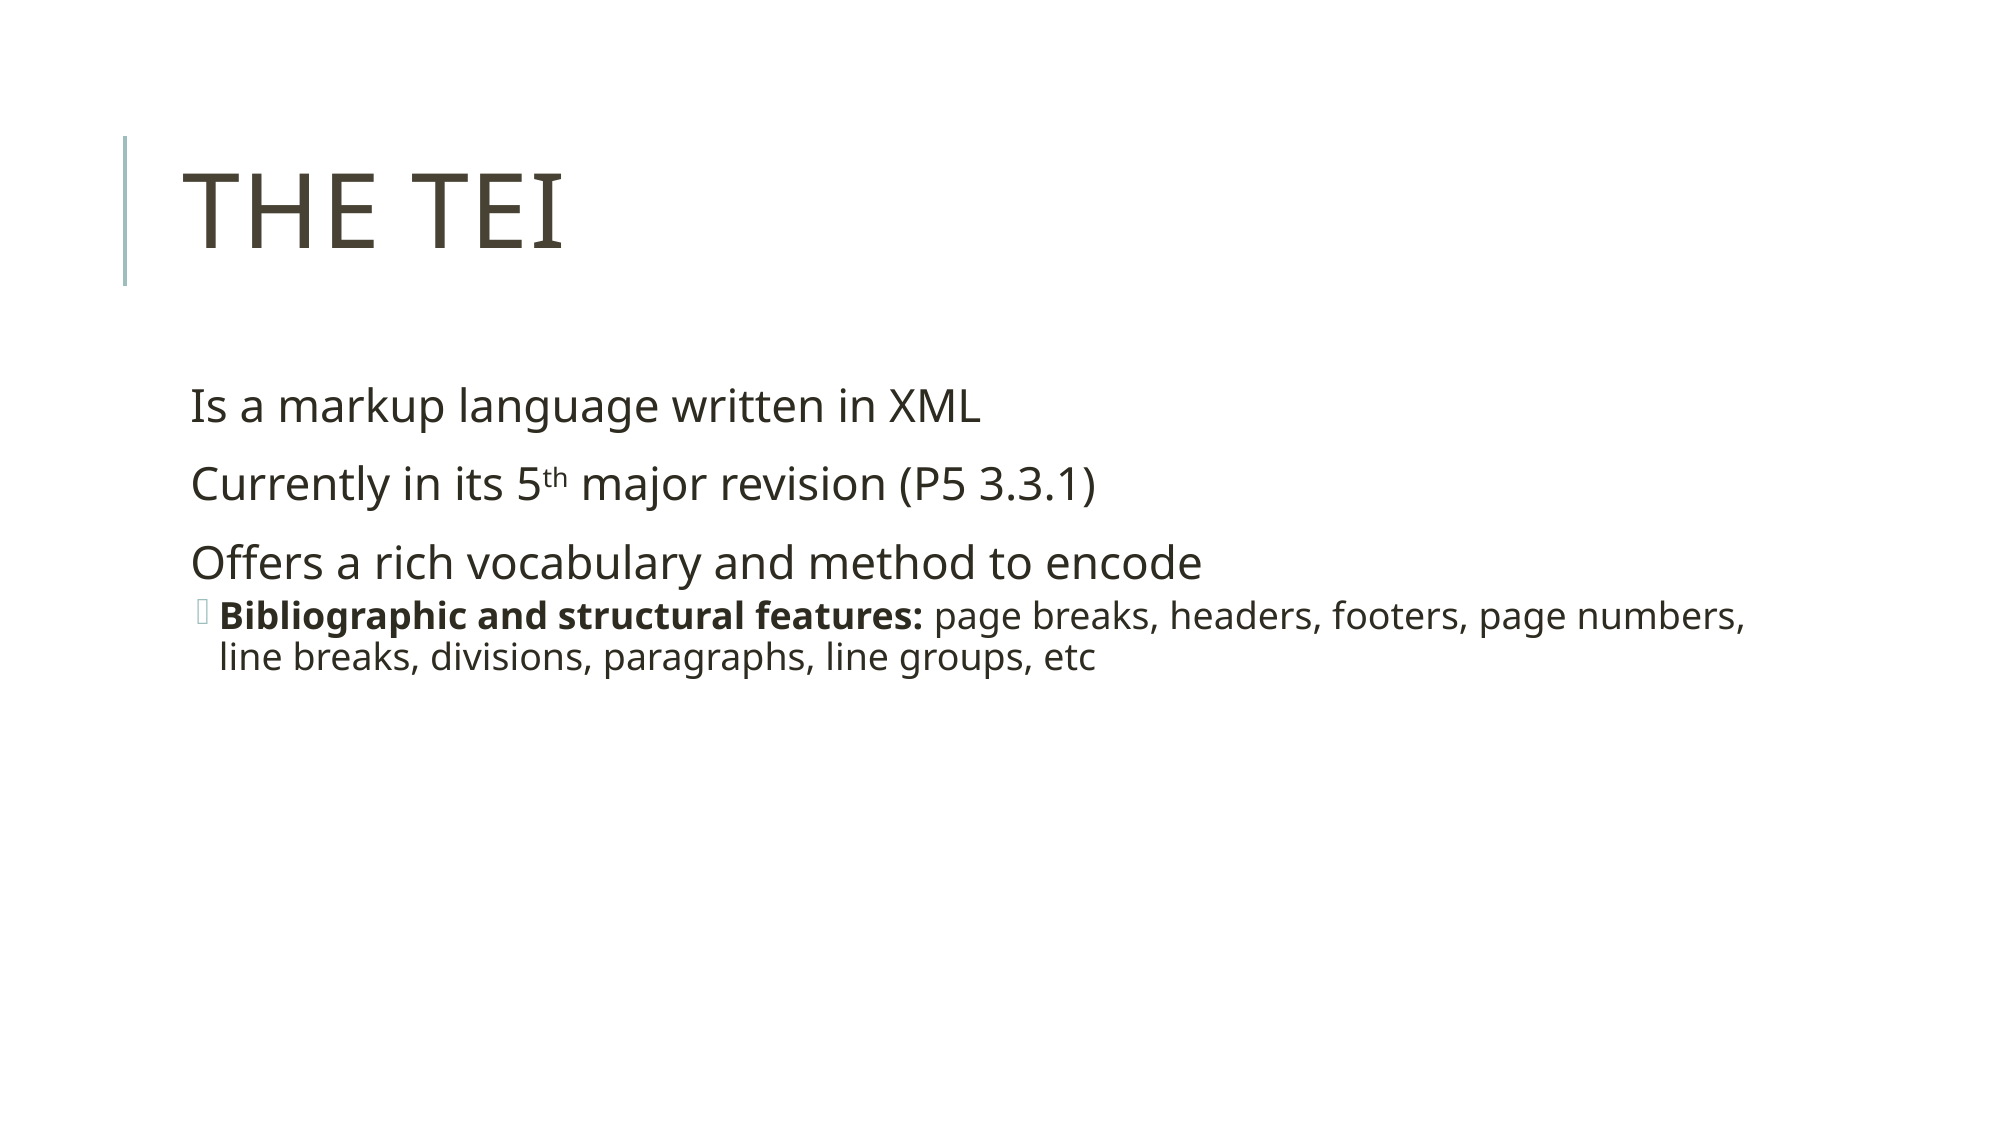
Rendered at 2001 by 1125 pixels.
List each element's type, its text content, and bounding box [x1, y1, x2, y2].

list Is a markup language written in XML Currently in its 5th major revision (P5 3.3.1) Offers a rich vocabulary and method to encode Bibliographic and structural features: page breaks, headers, footers, page numbers, line breaks, divisions, paragraphs, line groups, etc [168, 375, 1763, 1035]
title The TEI [168, 96, 1763, 342]
